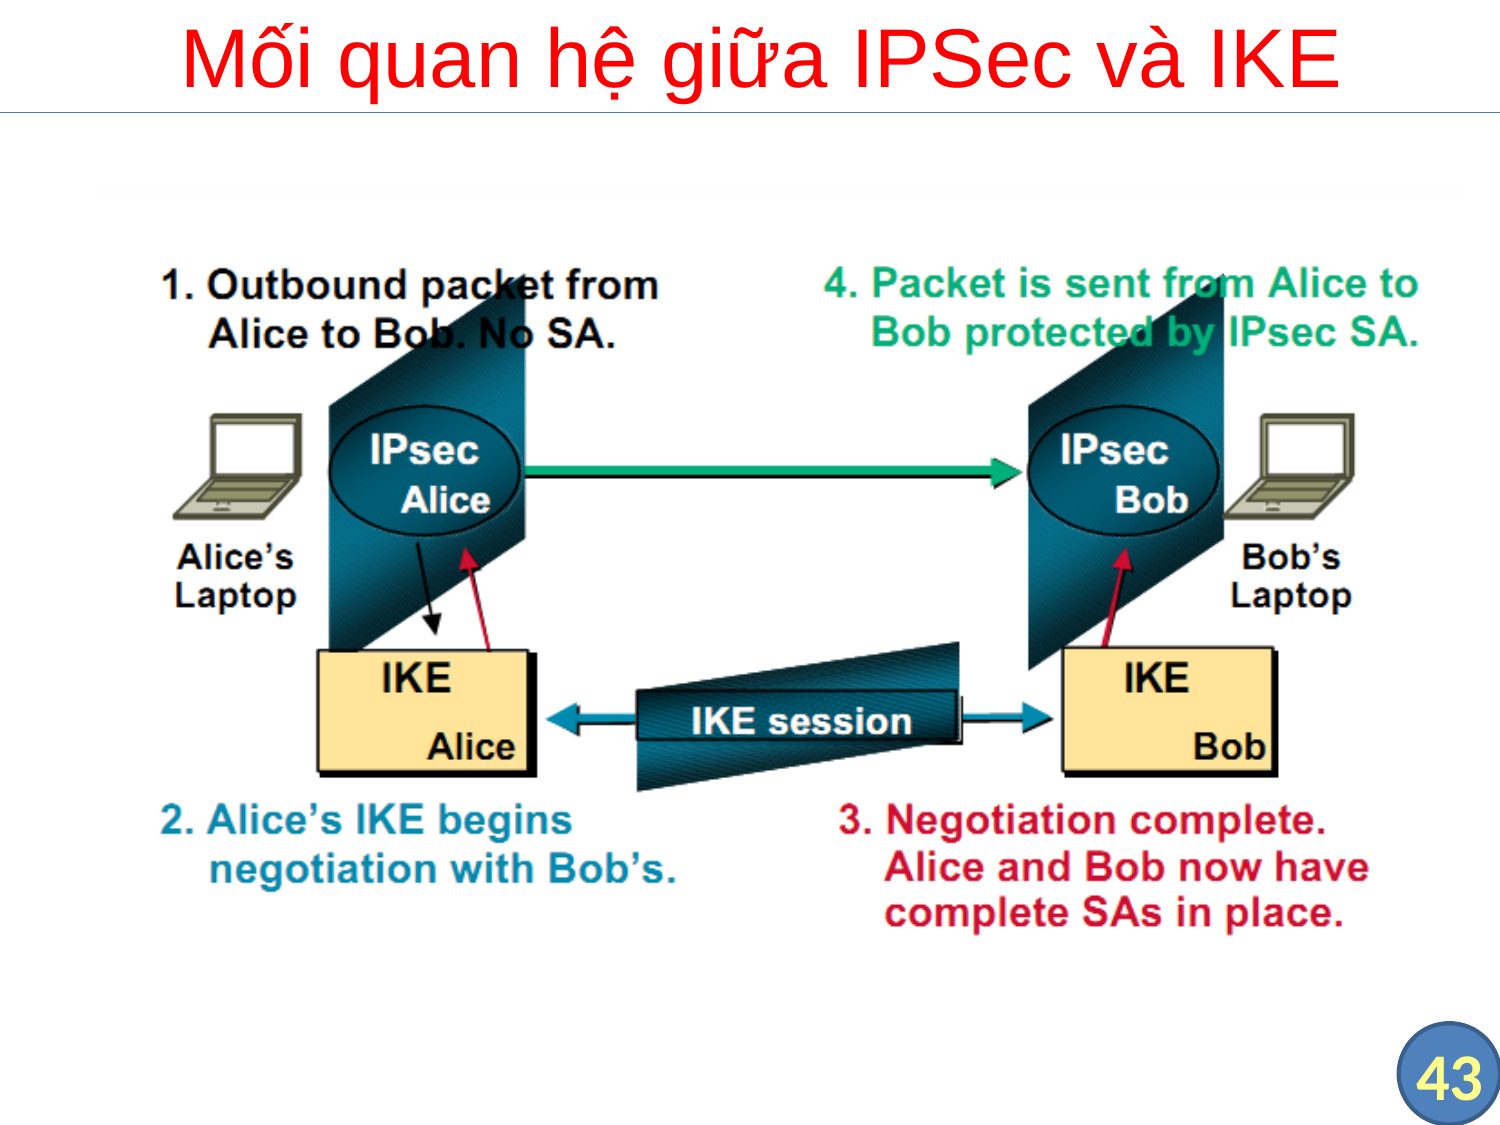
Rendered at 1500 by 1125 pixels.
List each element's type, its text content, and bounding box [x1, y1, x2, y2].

title Mối quan hệ giữa IPSec và IKE [0, 0, 1500, 113]
slide_number 43 [1399, 1023, 1500, 1125]
picture [99, 187, 1461, 963]
